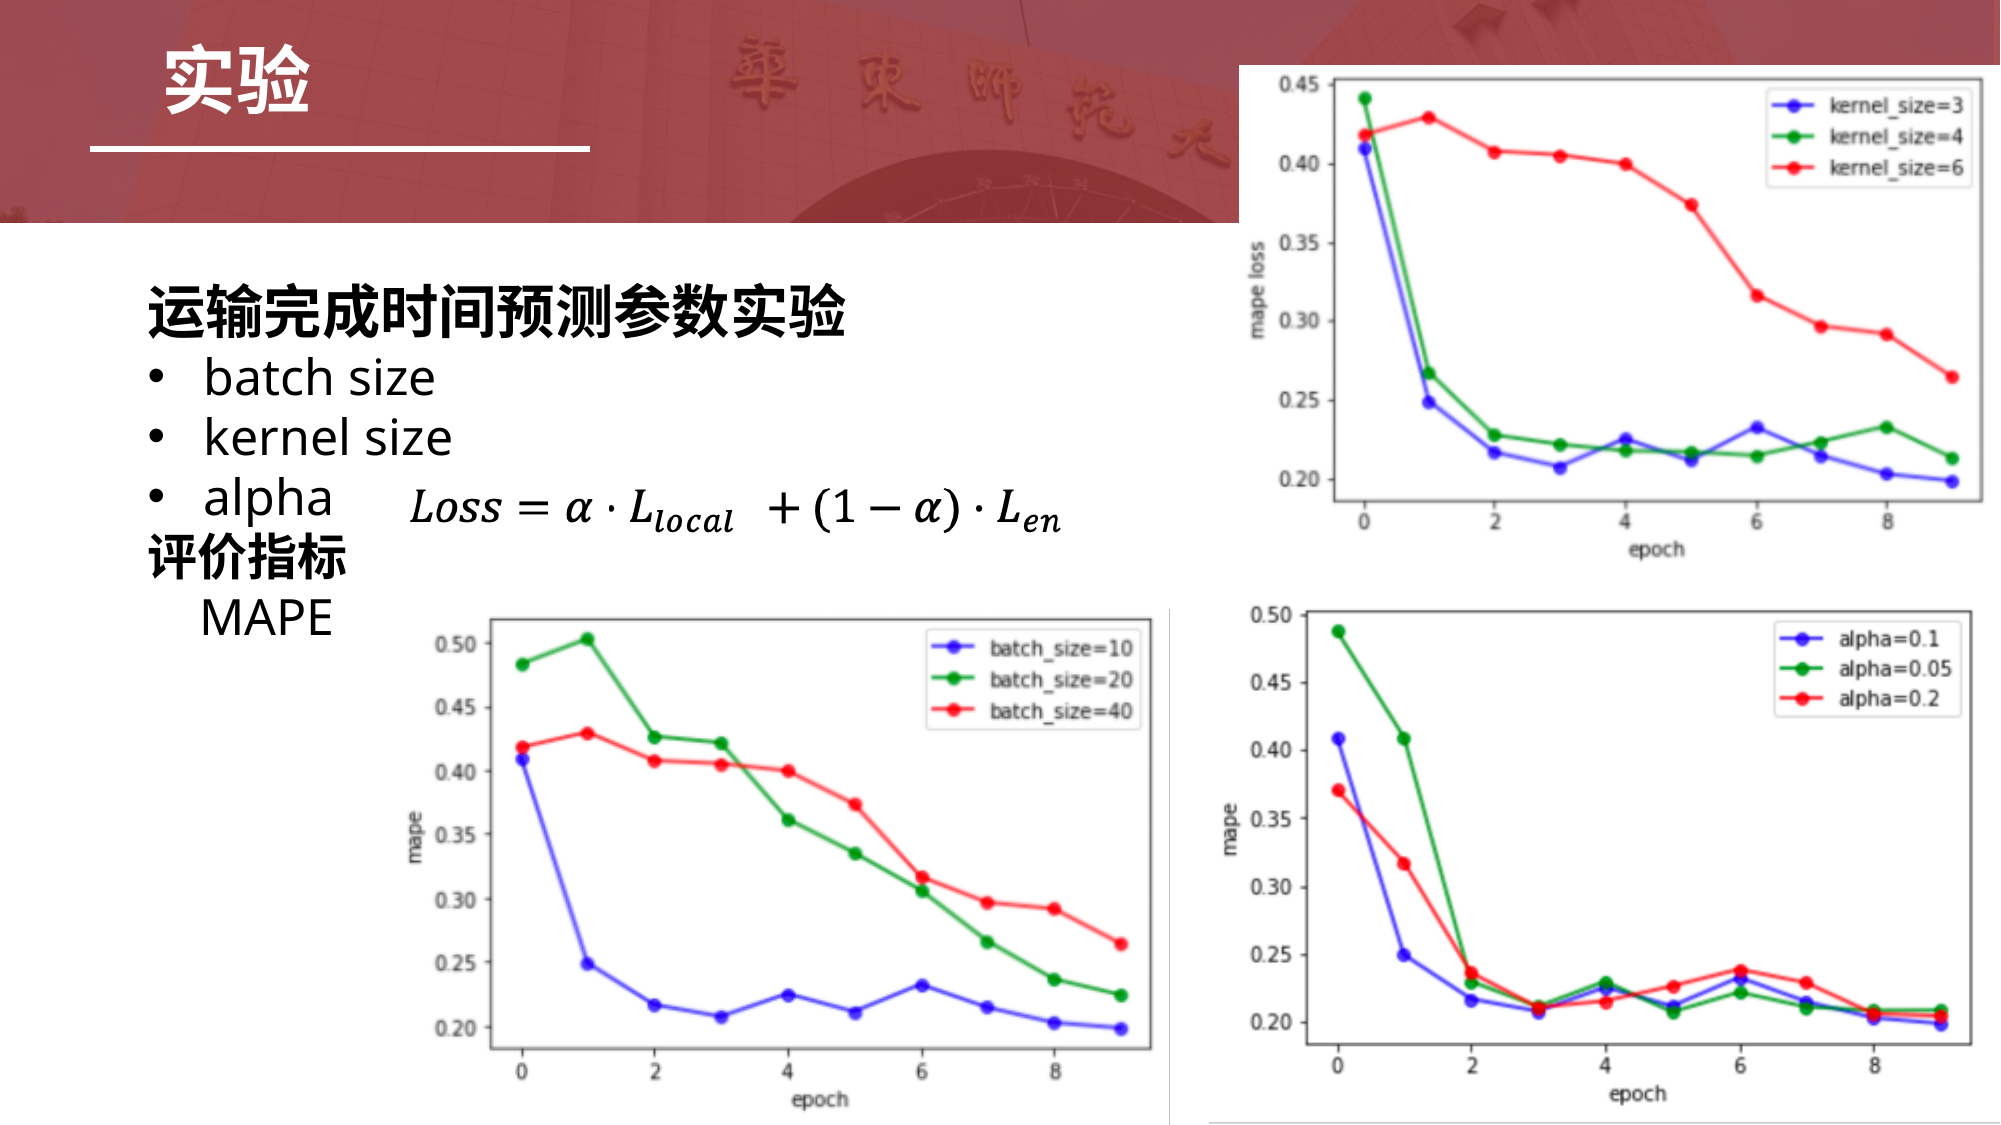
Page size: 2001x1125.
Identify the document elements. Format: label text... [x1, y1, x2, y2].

picture [396, 466, 1078, 560]
text_box 运输完成时间预测参数实验 batch size kernel size alpha 评价指标 MAPE [132, 267, 966, 653]
picture [0, 0, 2000, 582]
picture [1209, 595, 2000, 1125]
picture [396, 609, 1172, 1125]
